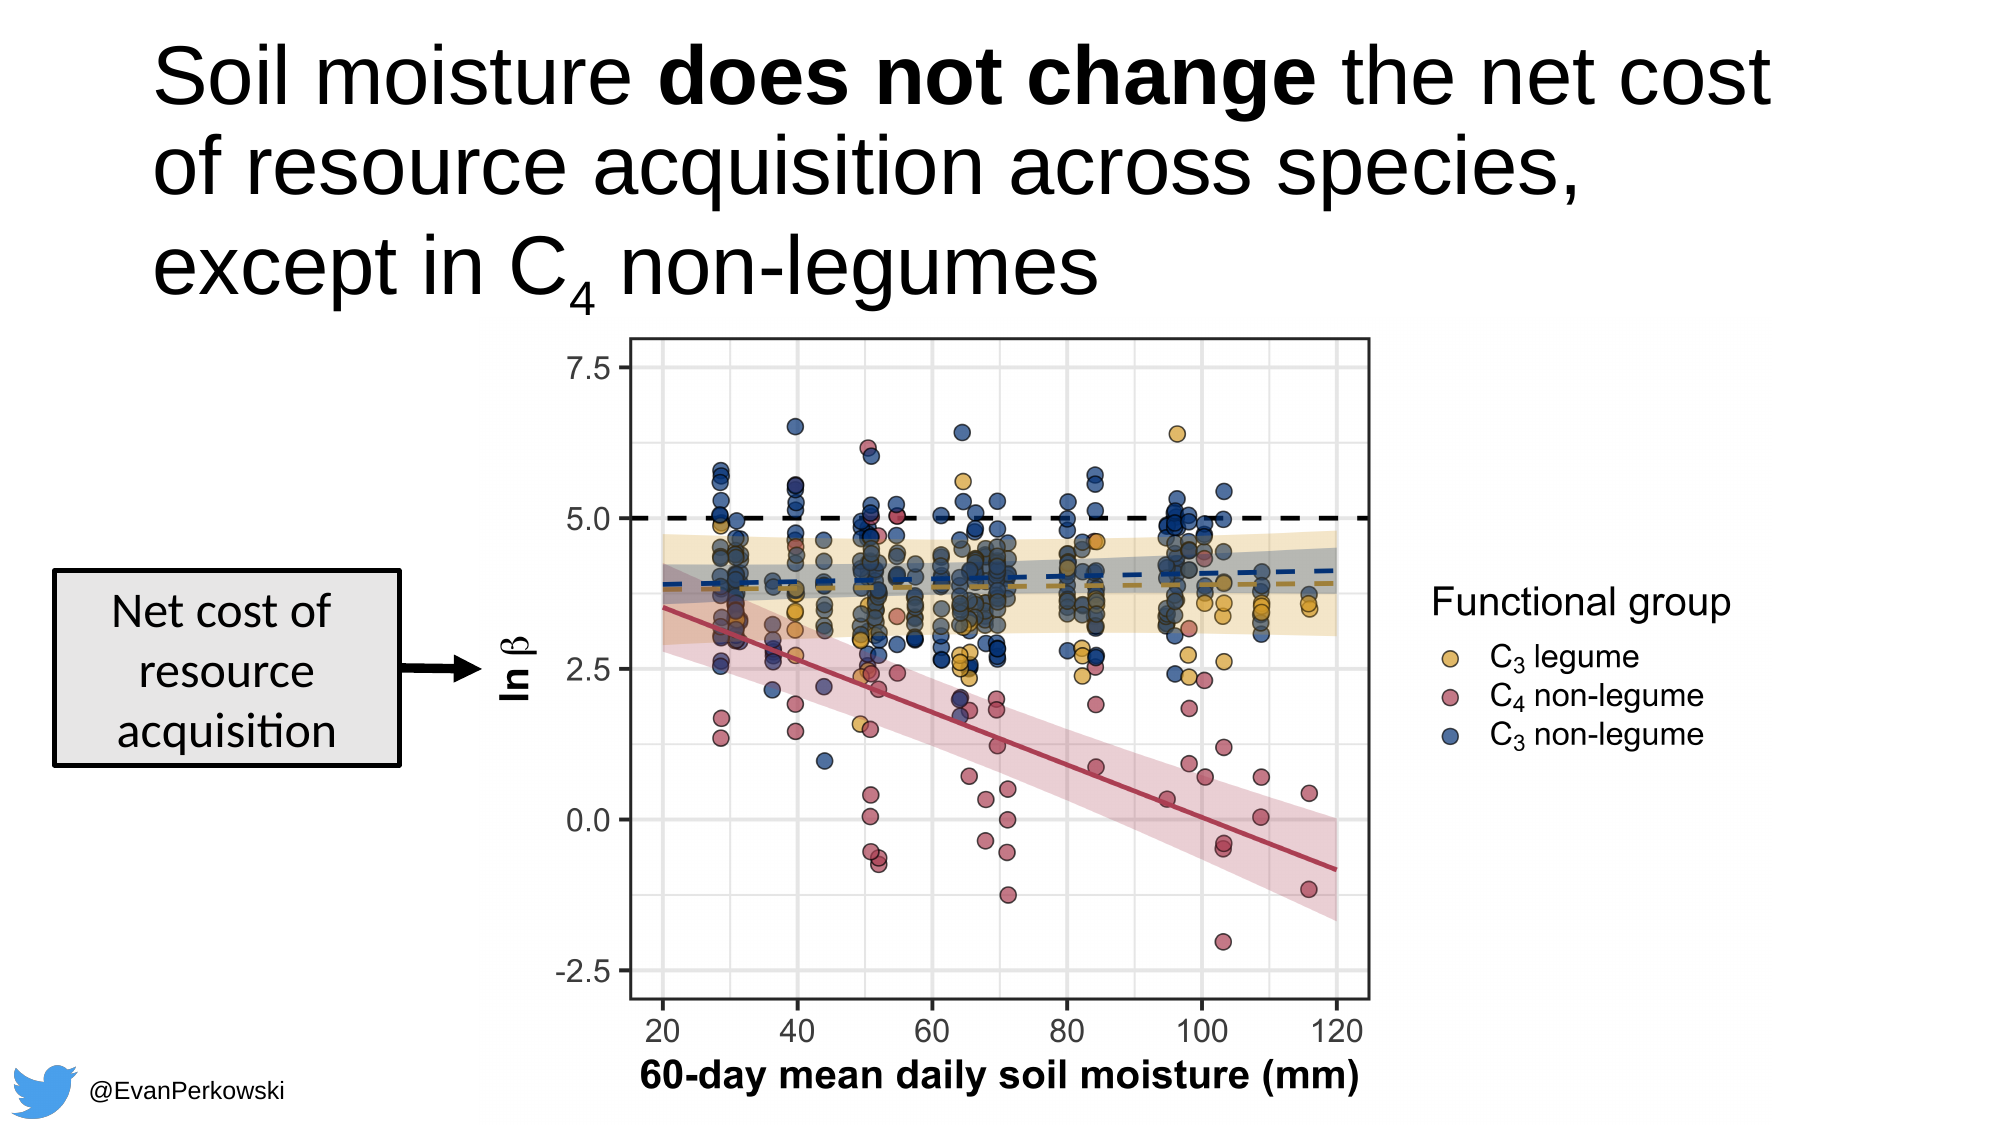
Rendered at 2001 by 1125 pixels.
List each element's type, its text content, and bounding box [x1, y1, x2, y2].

text_box @EvanPerkowski [78, 1066, 301, 1112]
title Soil moisture does not change the net cost of resource acquisition across species, except in C4 non-legumes [137, 29, 1863, 318]
picture [479, 317, 1772, 1125]
picture [11, 1065, 78, 1119]
text_box Net cost of resource acquisition [54, 570, 400, 766]
